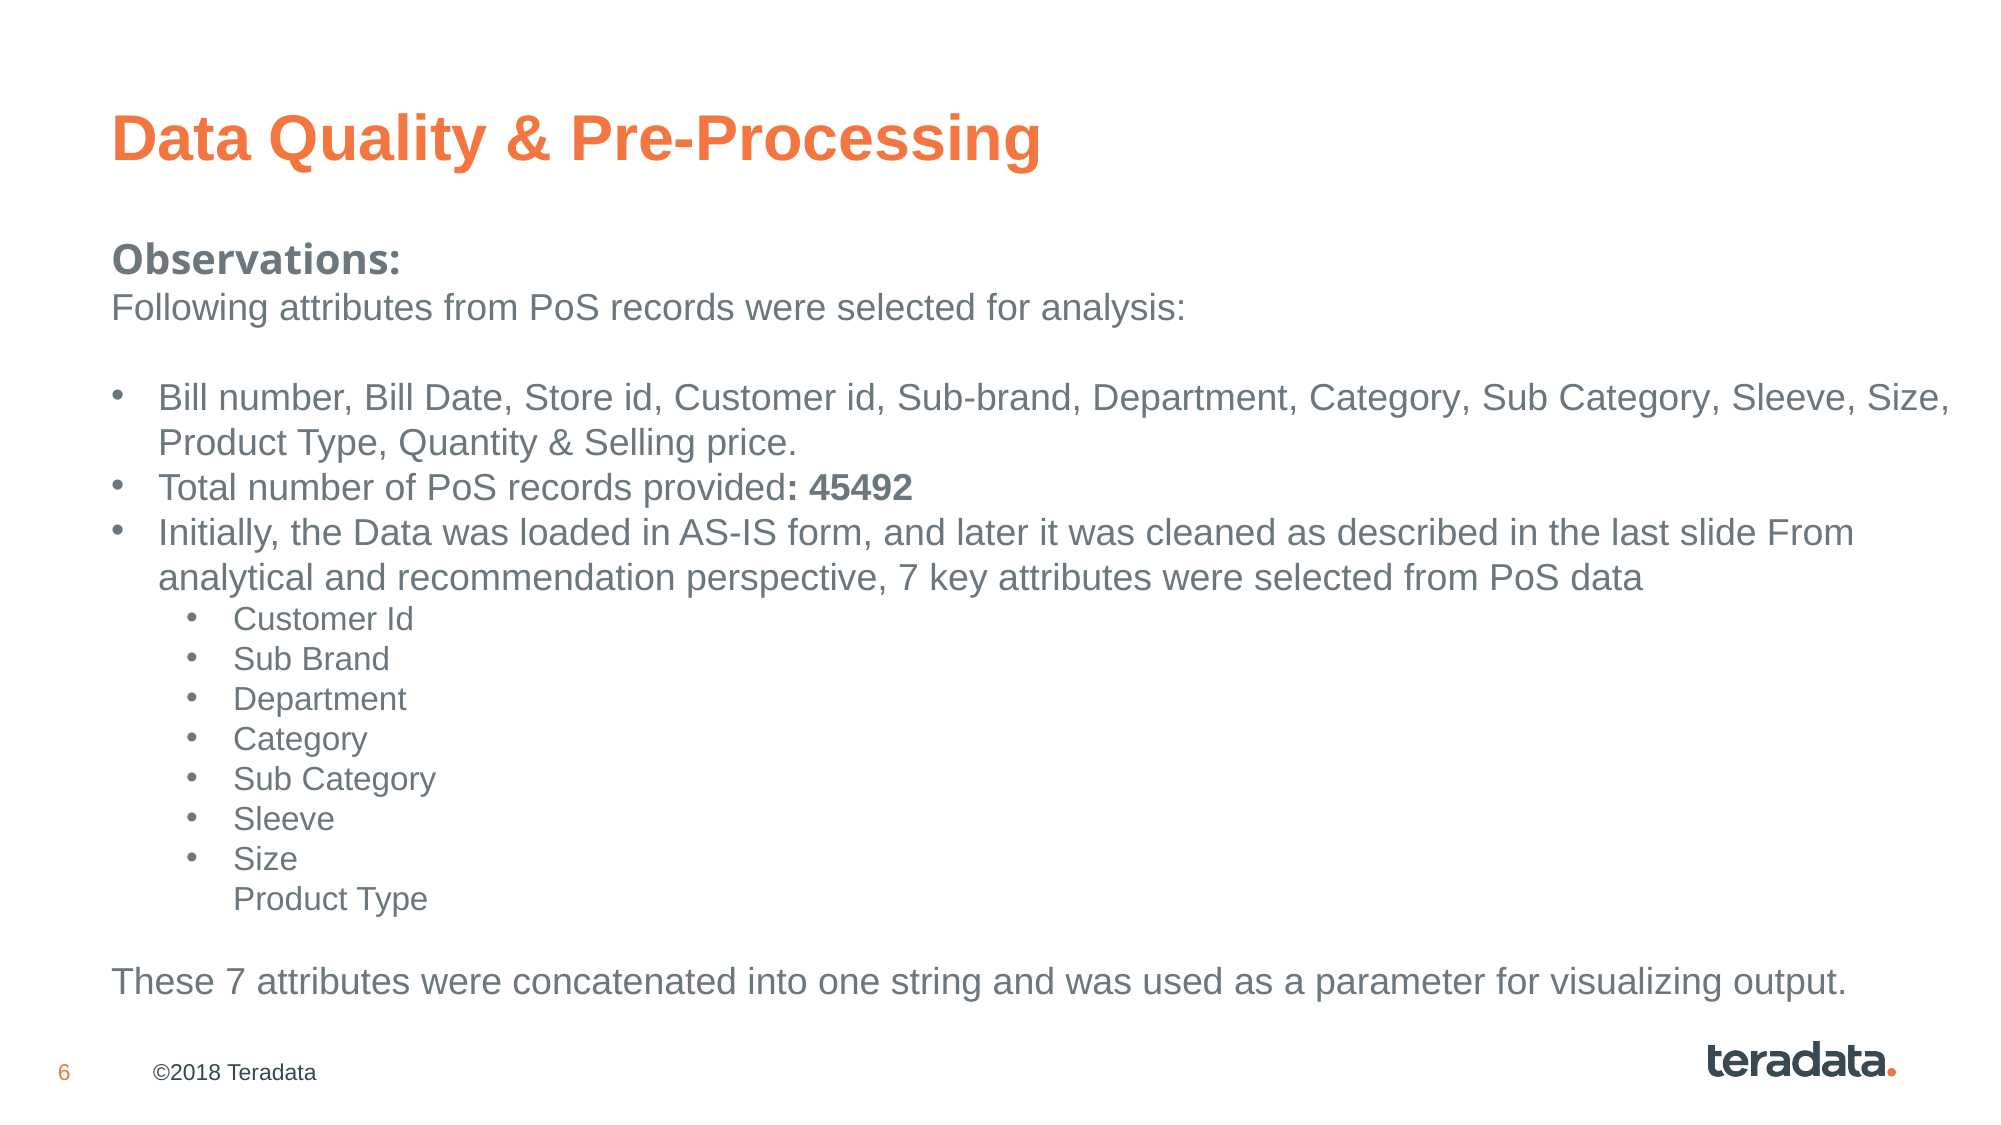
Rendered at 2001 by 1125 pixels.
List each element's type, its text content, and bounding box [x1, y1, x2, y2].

title Data Quality & Pre-Processing [96, 64, 1822, 183]
picture [1708, 1055, 1896, 1077]
text_box Observations: Following attributes from PoS records were selected for analysis: Bill number, Bill Date, Store id, Customer id, Sub-brand, Department, Category, Sub Category, Sleeve, Size, Product Type, Quantity & Selling price. Total number of PoS records provided: 45492 Initially, the Data was loaded in AS-IS form, and later it was cleaned as described in the last slide From analytical and recommendation perspective, 7 key attributes were selected from PoS data Customer Id Sub Brand Department Category Sub Category Sleeve Size Product Type These 7 attributes were concatenated into one string and was used as a parameter for visualizing output. [96, 224, 1978, 1055]
slide_number ©2018 Teradata [153, 1057, 604, 1086]
